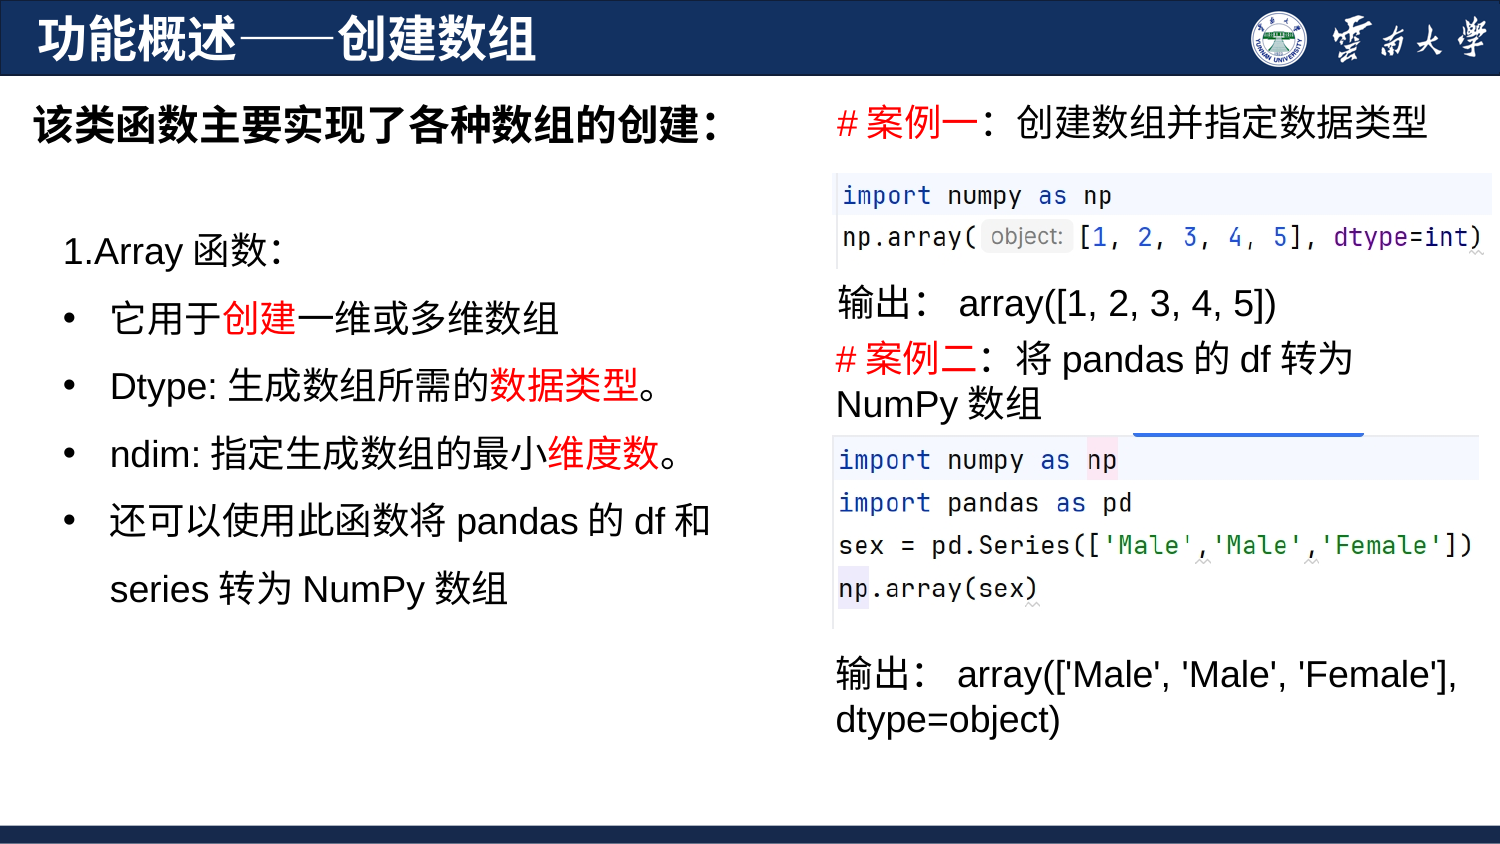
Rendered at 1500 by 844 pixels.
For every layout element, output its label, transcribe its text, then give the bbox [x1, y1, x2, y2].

text_box 功能概述——创建数组 [0, 0, 820, 75]
picture [1235, 4, 1500, 72]
picture [832, 173, 1492, 269]
text_box 1.Array函数： 它用于创建一维或多维数组 Dtype:生成数组所需的数据类型。 ndim:指定生成数组的最小维度数。 还可以使用此函数将pandas的df和series转为NumPy数组 [48, 197, 820, 618]
text_box 该类函数主要实现了各种数组的创建： [17, 91, 1048, 156]
picture [832, 433, 1479, 629]
text_box #案例一：创建数组并指定数据类型 输出：array([1, 2, 3, 4, 5]) [822, 91, 1495, 312]
text_box #案例二：将pandas的df转为NumPy数组 输出：array(['Male', 'Male', 'Female'], dtype=object) [820, 327, 1493, 744]
